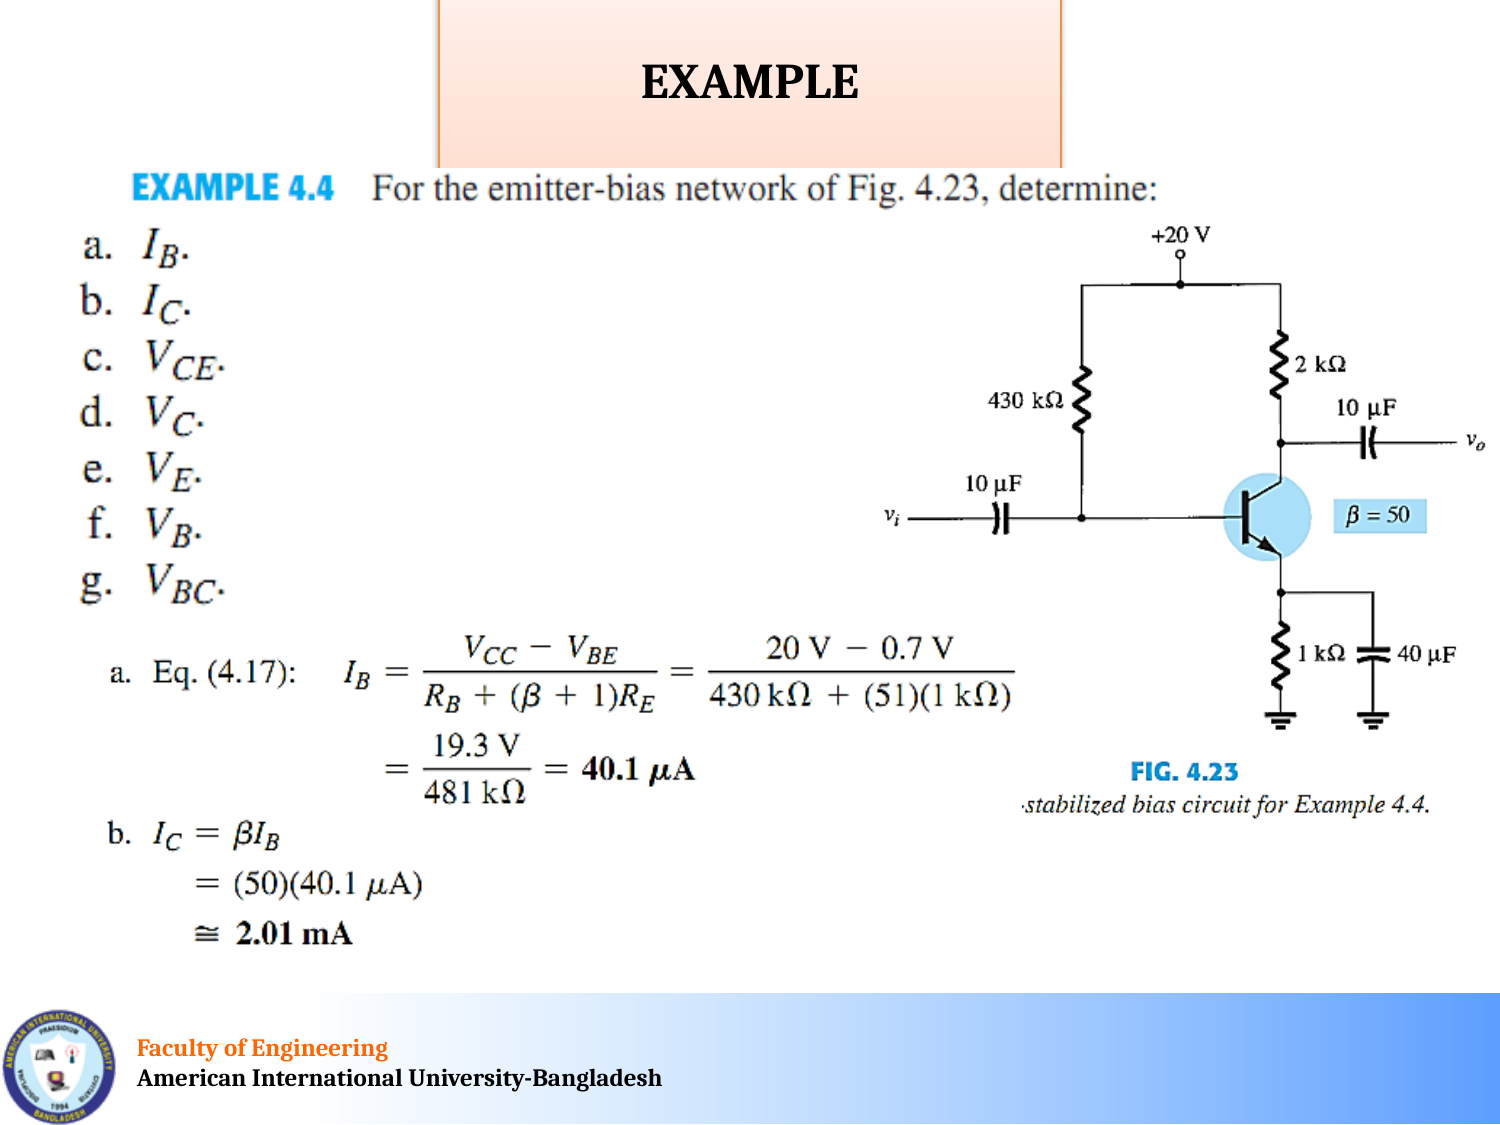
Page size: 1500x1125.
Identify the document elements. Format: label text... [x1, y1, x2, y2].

picture [0, 1007, 119, 1125]
picture [66, 168, 1491, 953]
title EXAMPLE [438, 0, 1062, 167]
